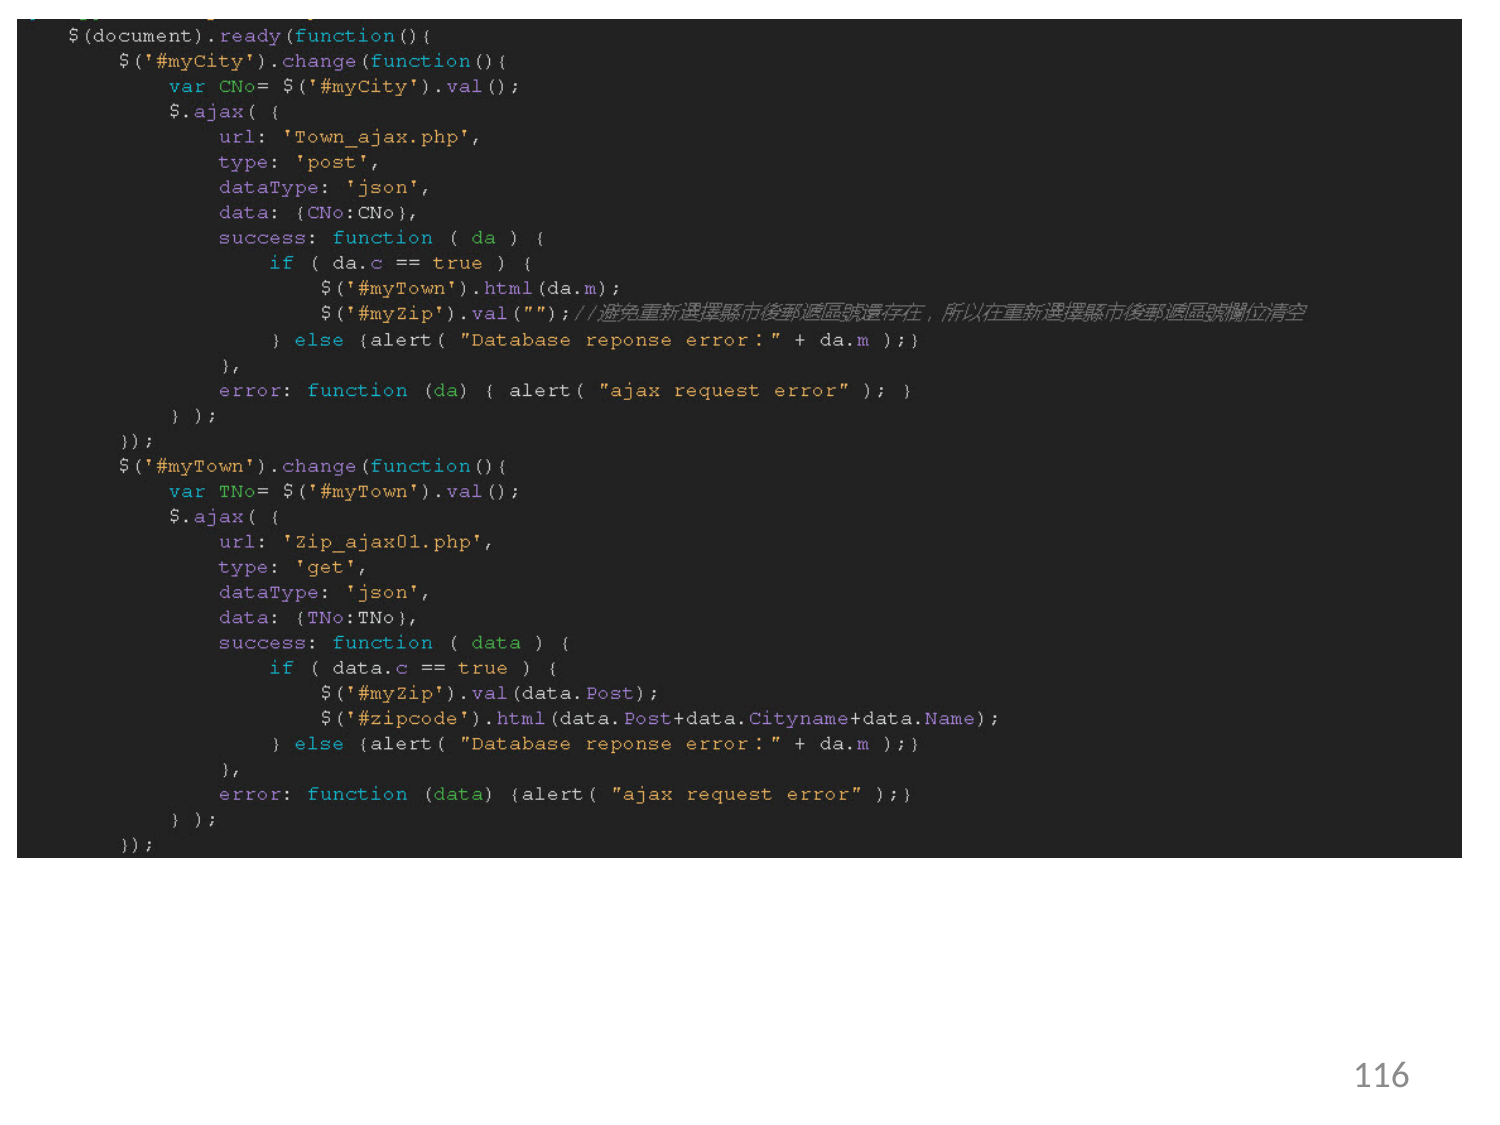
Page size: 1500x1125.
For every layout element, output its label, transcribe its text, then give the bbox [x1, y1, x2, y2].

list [17, 18, 1462, 858]
slide_number 116 [1074, 1042, 1425, 1103]
